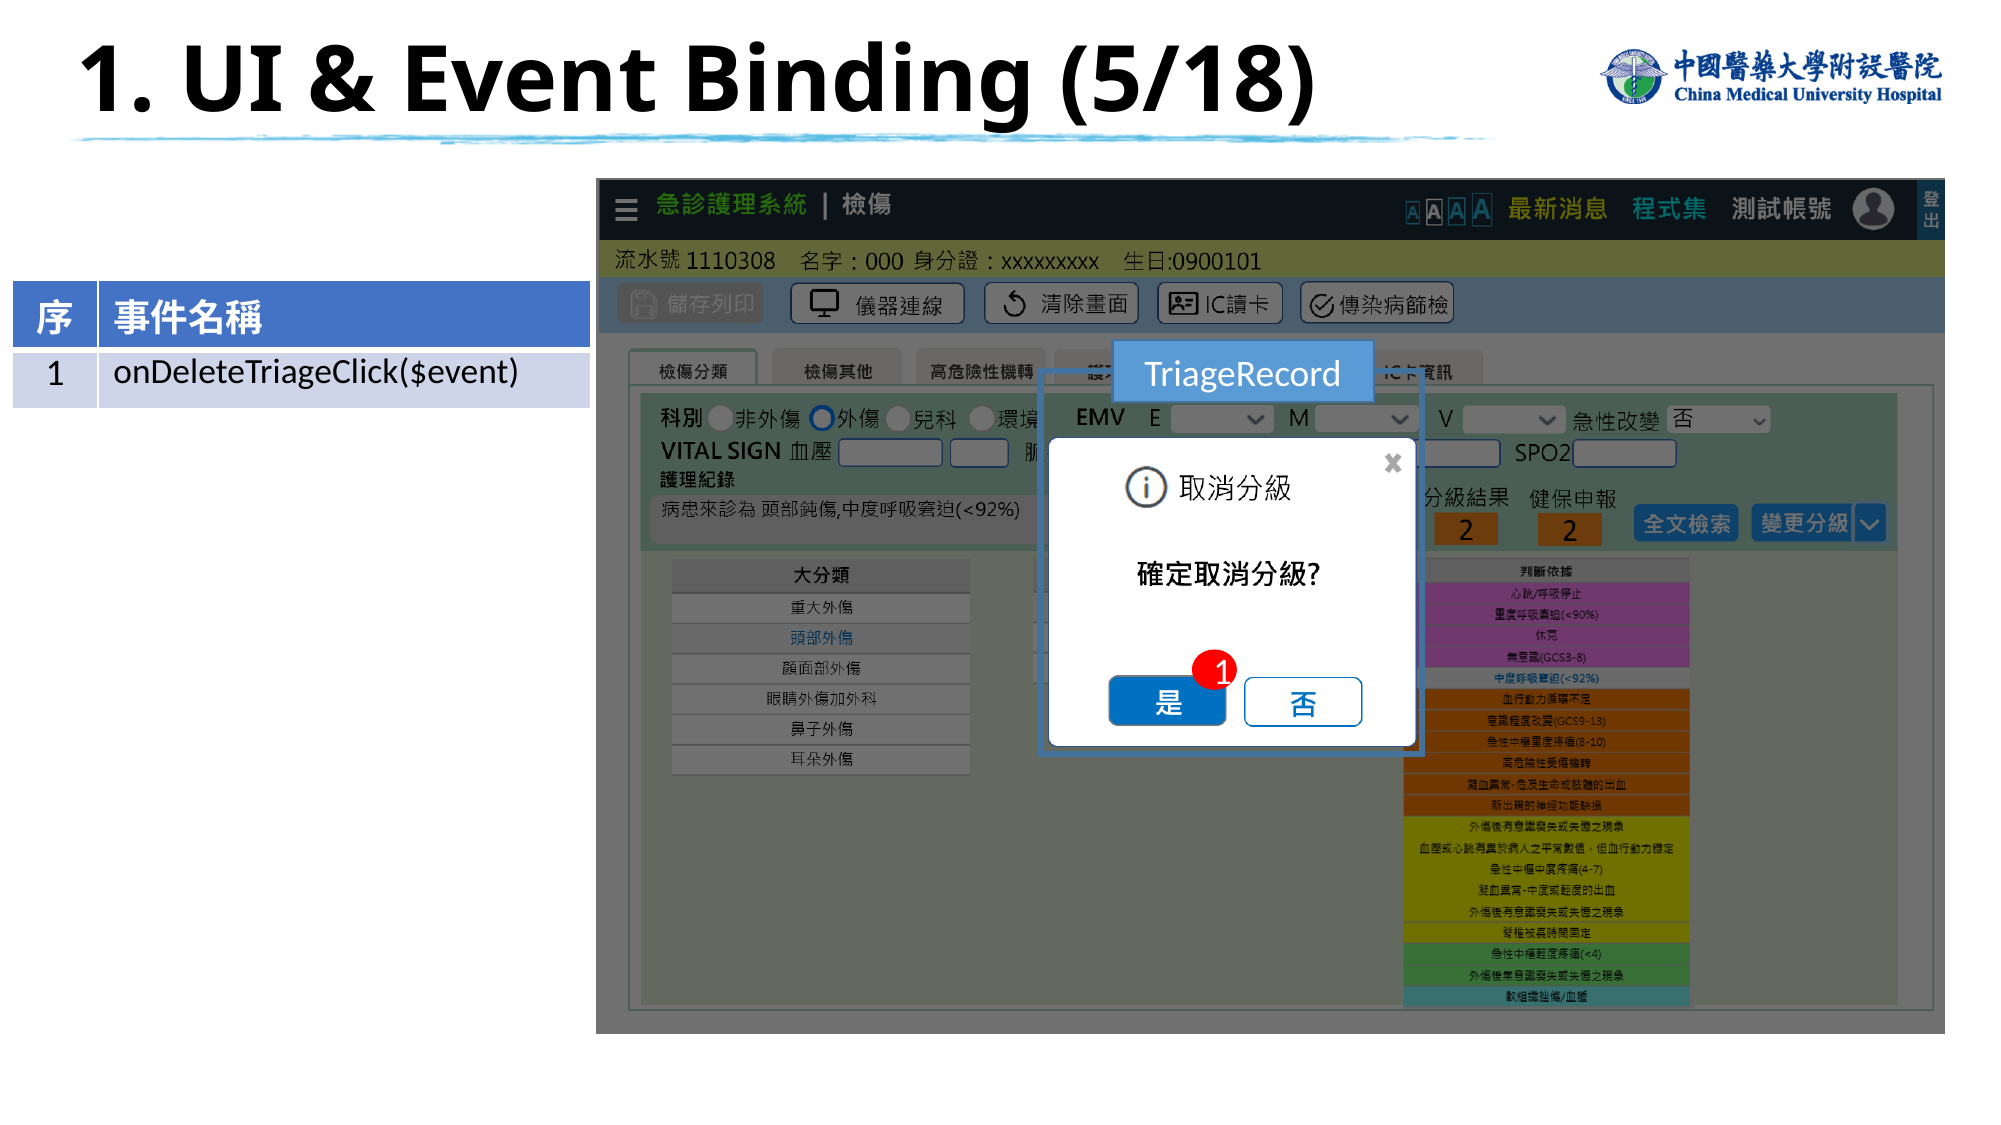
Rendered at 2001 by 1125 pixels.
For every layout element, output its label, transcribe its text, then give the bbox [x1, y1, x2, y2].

table_header 序 [13, 281, 97, 347]
table_cell onDeleteTriageClick($event) [99, 353, 590, 408]
picture [596, 178, 1951, 1034]
picture [1590, 27, 1964, 130]
table_cell 1 [13, 353, 97, 408]
text_box 1. UI & Event Binding (5/18) [61, 0, 1522, 179]
table_header 事件名稱 [99, 281, 590, 347]
